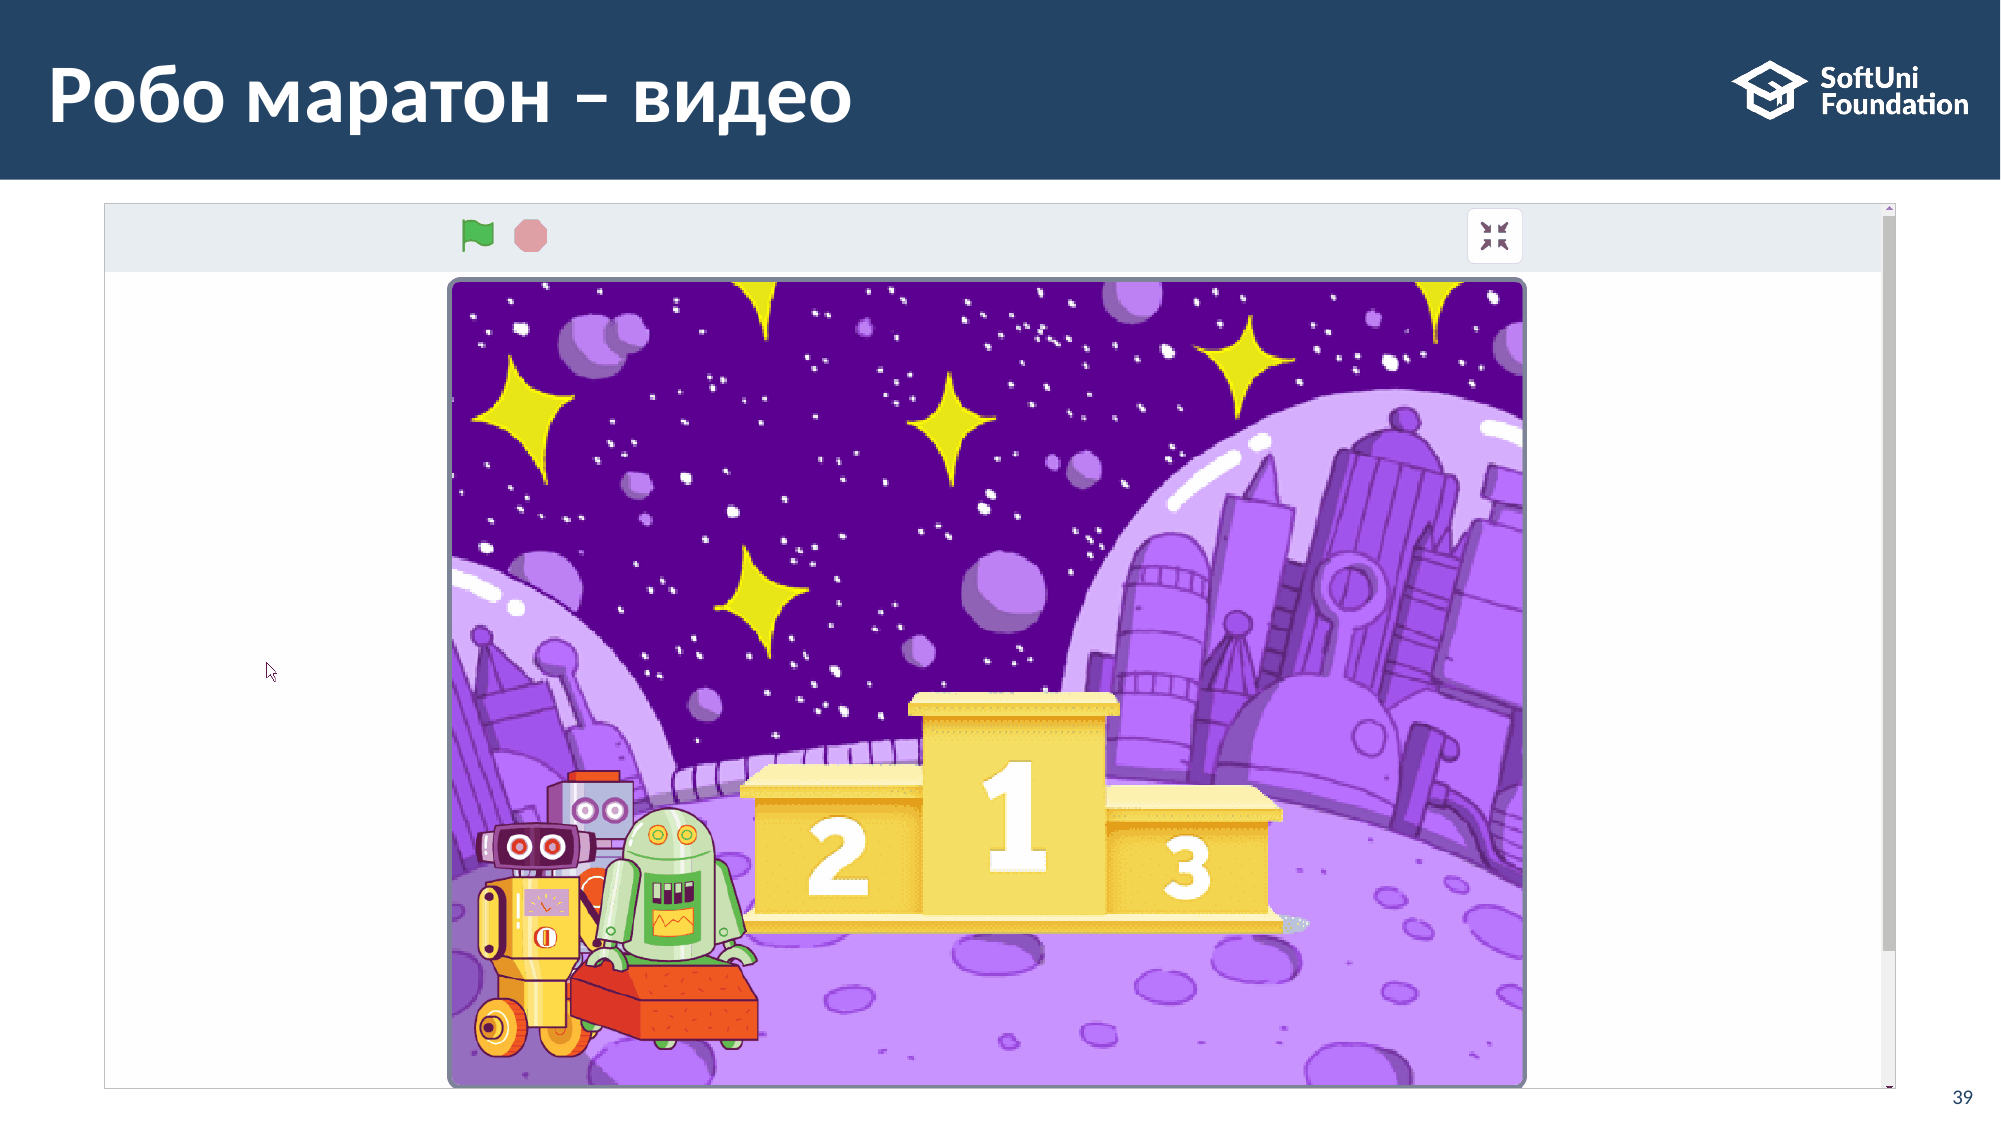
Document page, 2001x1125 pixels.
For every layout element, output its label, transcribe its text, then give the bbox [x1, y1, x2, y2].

picture [104, 203, 1896, 1089]
picture [1731, 60, 1968, 120]
title Робо маратон – видео [31, 16, 1716, 162]
slide_number 39 [1927, 1067, 1989, 1117]
